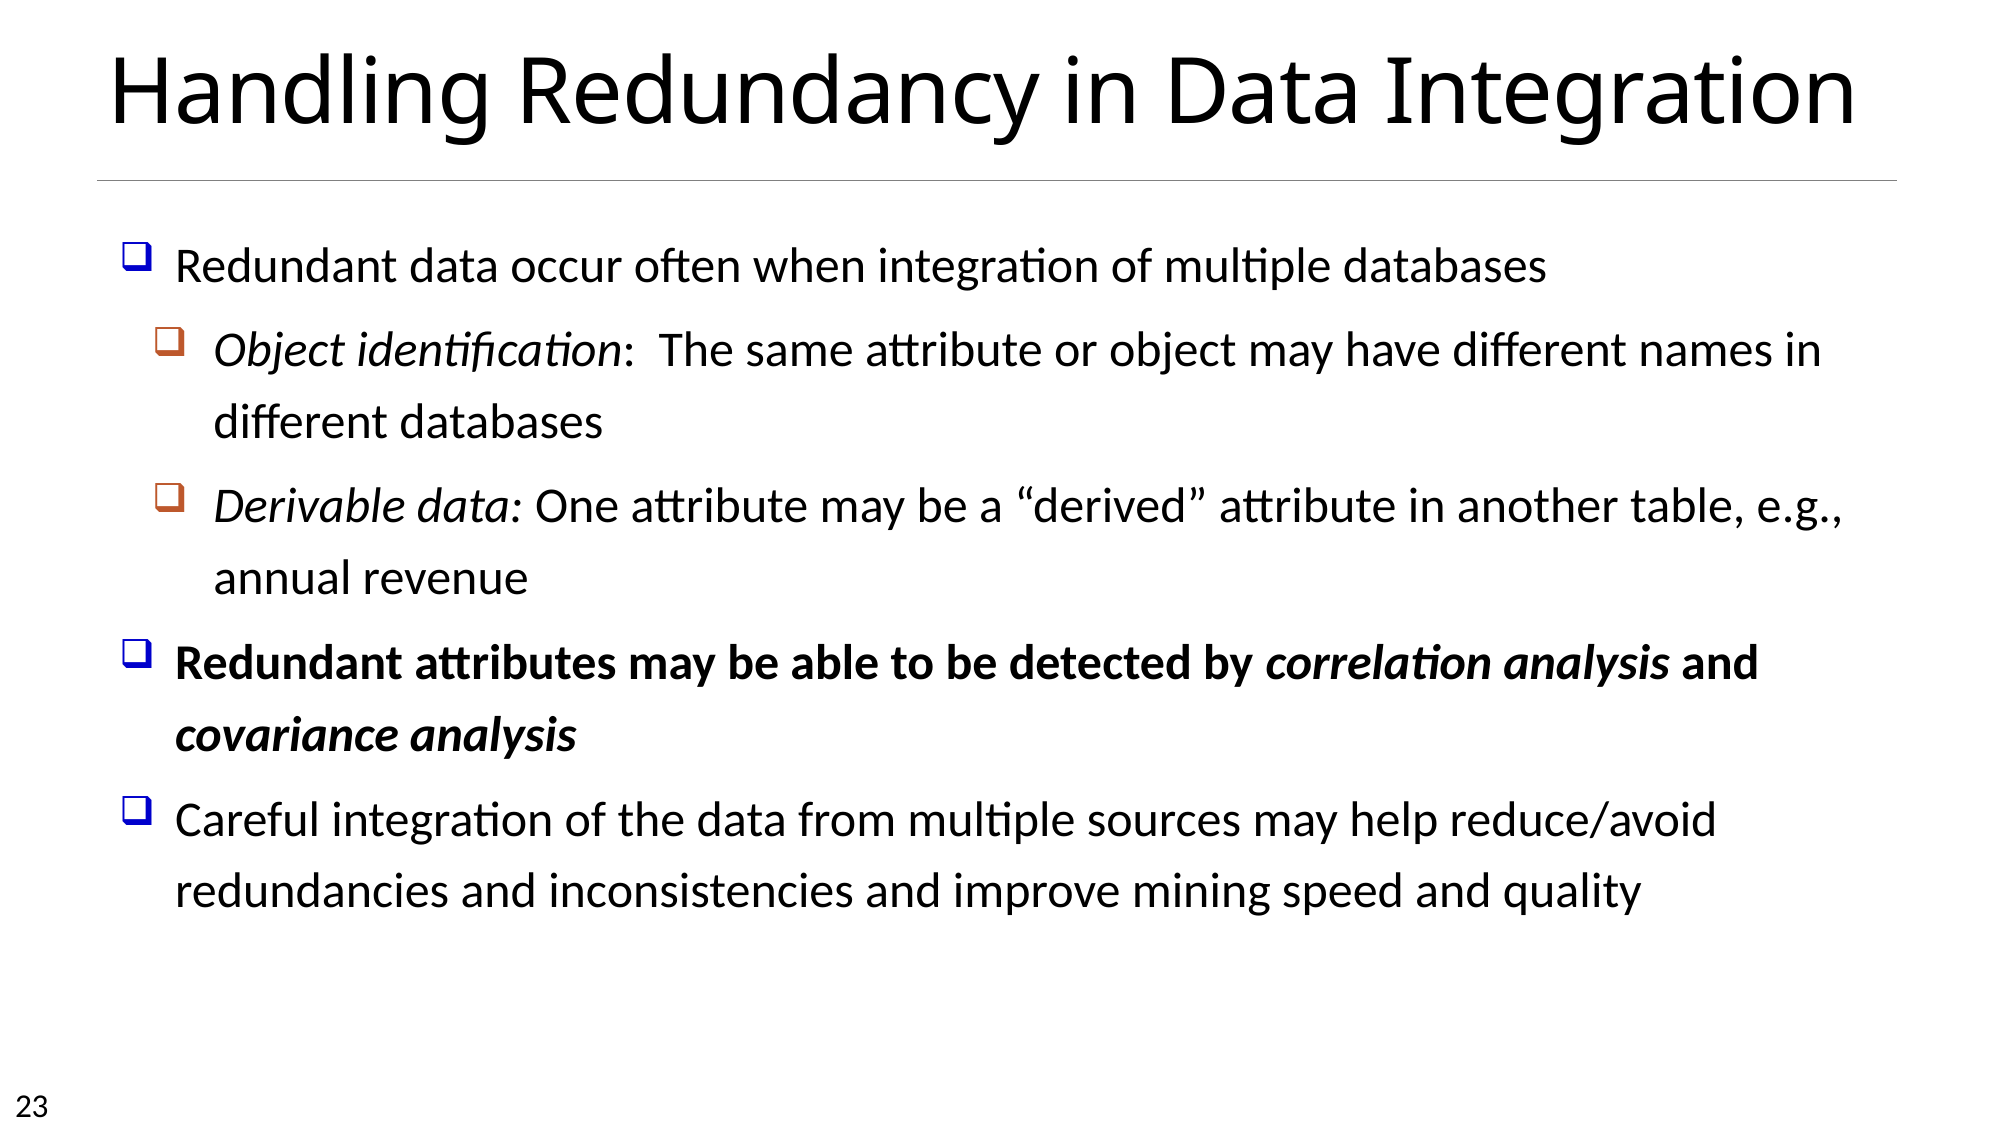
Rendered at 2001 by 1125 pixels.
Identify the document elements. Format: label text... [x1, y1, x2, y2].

list Redundant data occur often when integration of multiple databases Object identification: The same attribute or object may have different names in different databases Derivable data: One attribute may be a “derived” attribute in another table, e.g., annual revenue Redundant attributes may be able to be detected by correlation analysis and covariance analysis Careful integration of the data from multiple sources may help reduce/avoid redundancies and inconsistencies and improve mining speed and quality [104, 212, 1885, 1063]
title Handling Redundancy in Data Integration [82, 37, 1885, 150]
